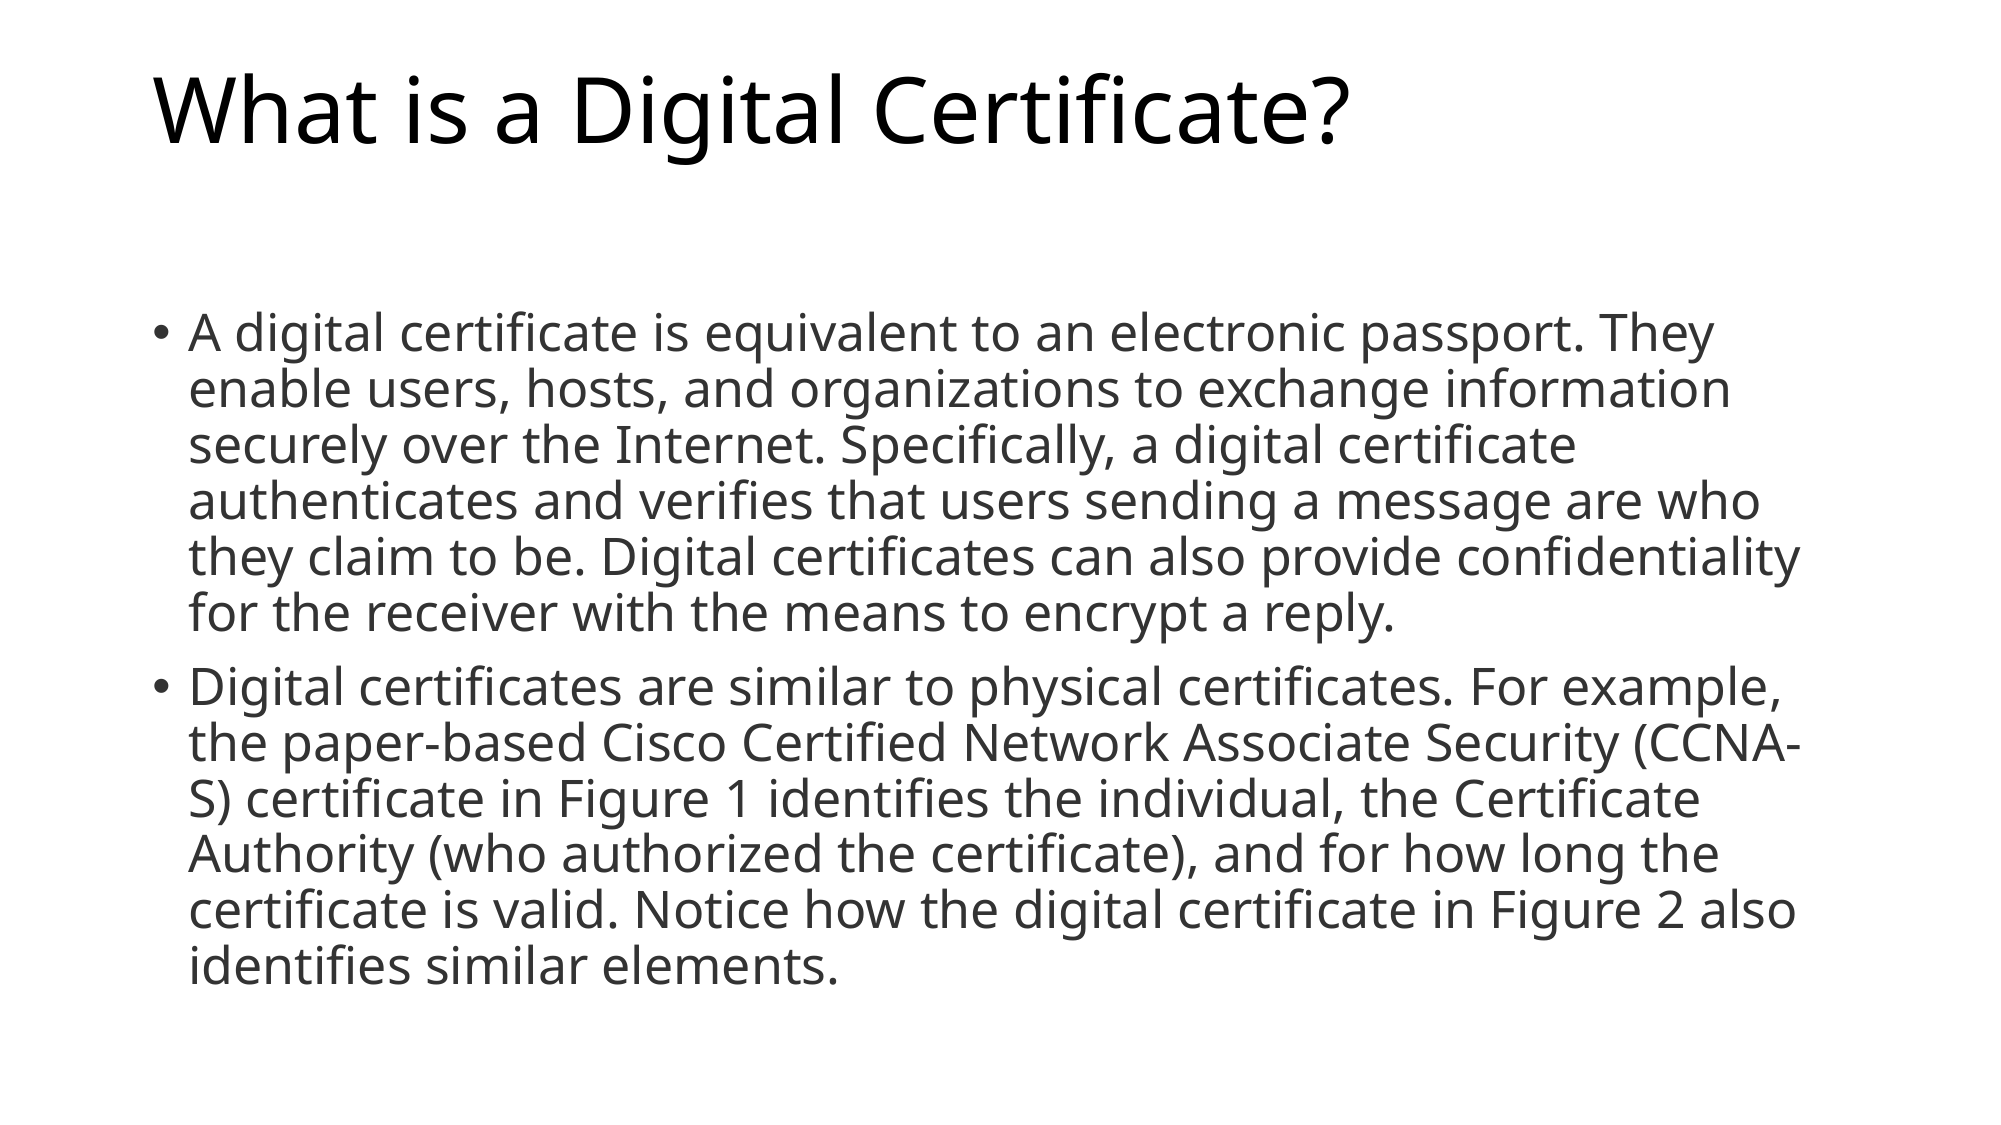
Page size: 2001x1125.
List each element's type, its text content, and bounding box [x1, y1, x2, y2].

list A digital certificate is equivalent to an electronic passport. They enable users, hosts, and organizations to exchange information securely over the Internet. Specifically, a digital certificate authenticates and verifies that users sending a message are who they claim to be. Digital certificates can also provide confidentiality for the receiver with the means to encrypt a reply. Digital certificates are similar to physical certificates. For example, the paper-based Cisco Certified Network Associate Security (CCNA-S) certificate in Figure 1 identifies the individual, the Certificate Authority (who authorized the certificate), and for how long the certificate is valid. Notice how the digital certificate in Figure 2 also identifies similar elements. [137, 299, 1863, 1014]
title What is a Digital Certificate? [137, 59, 1863, 278]
